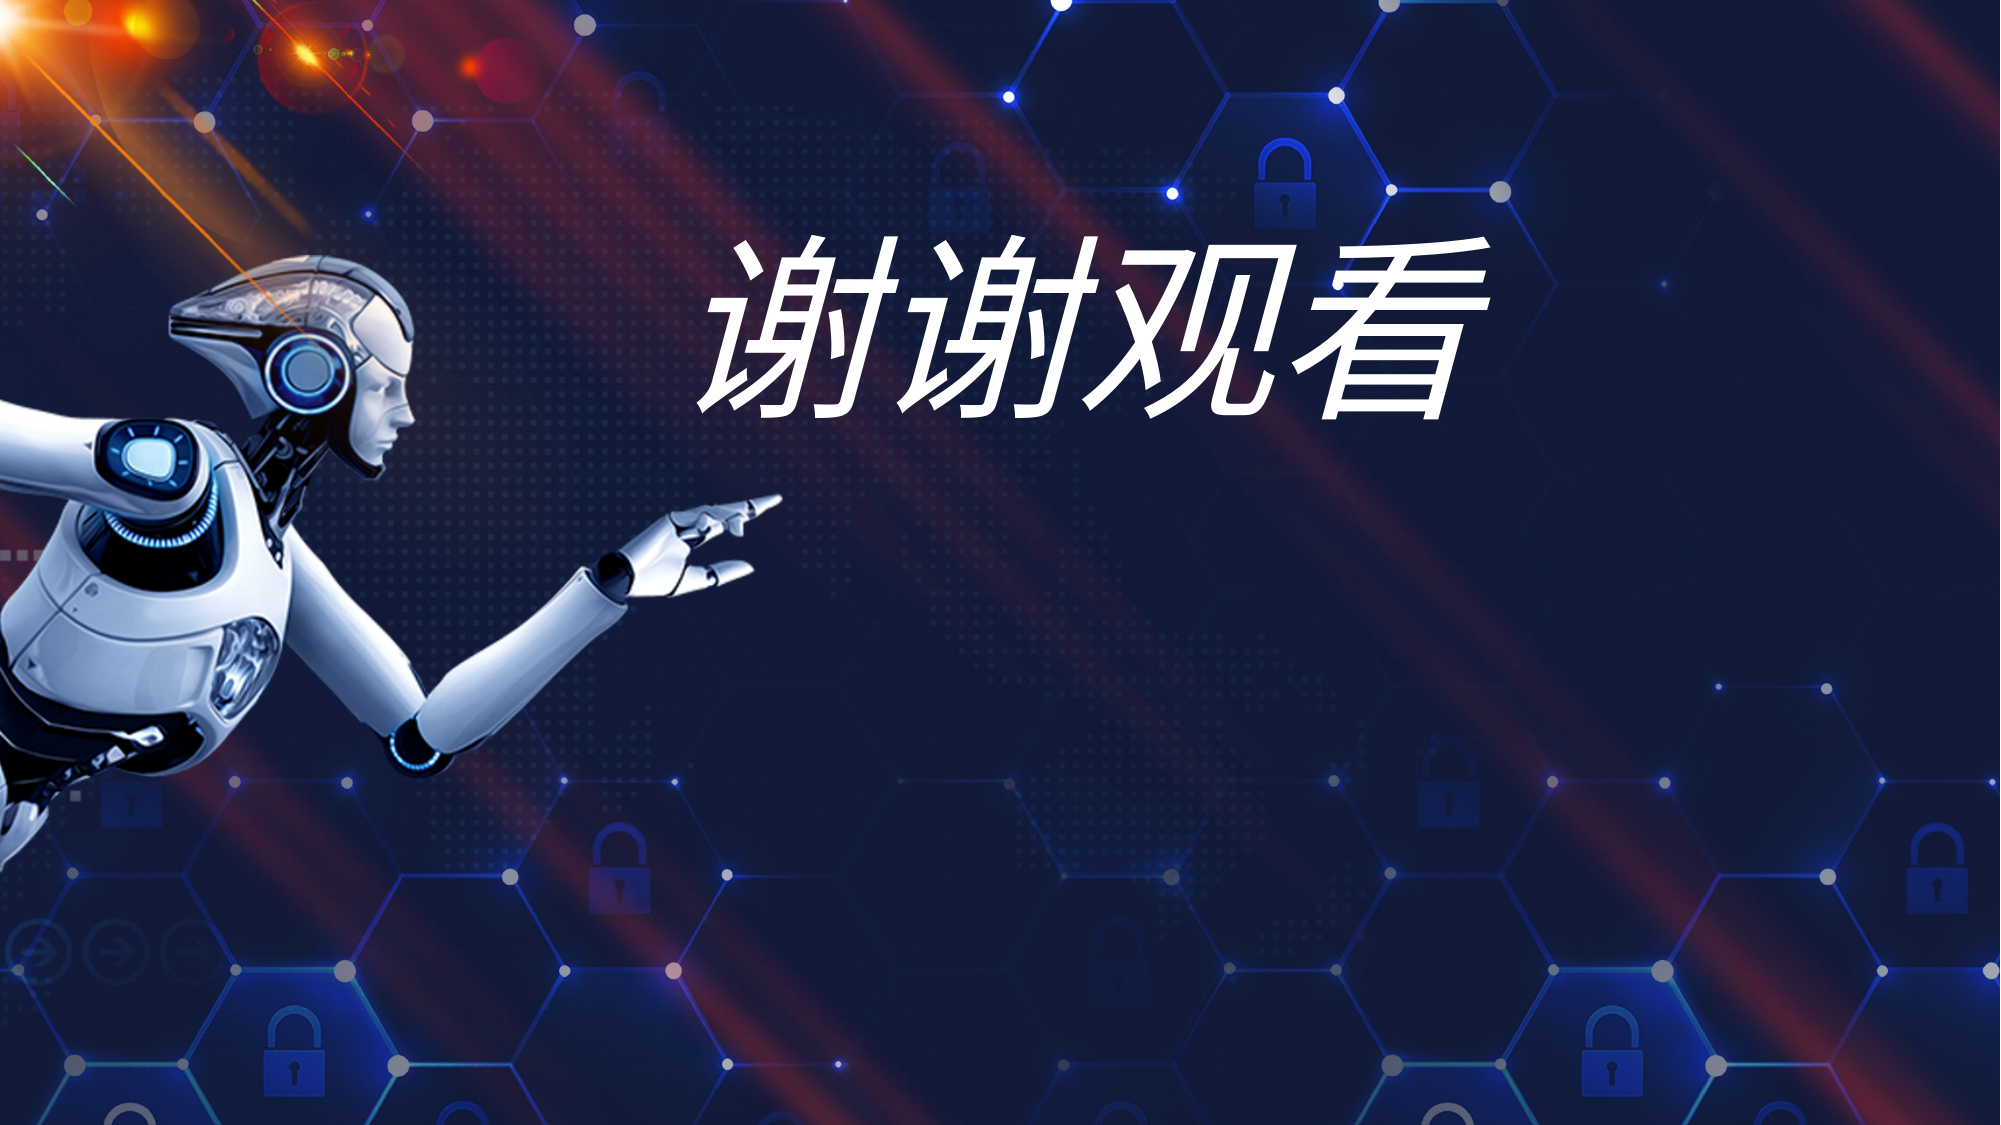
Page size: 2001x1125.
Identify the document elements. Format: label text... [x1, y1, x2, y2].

text_box THANKS [120, 619, 2000, 1125]
picture [0, 0, 2001, 1125]
text_box 谢谢观看 [659, 196, 1617, 452]
